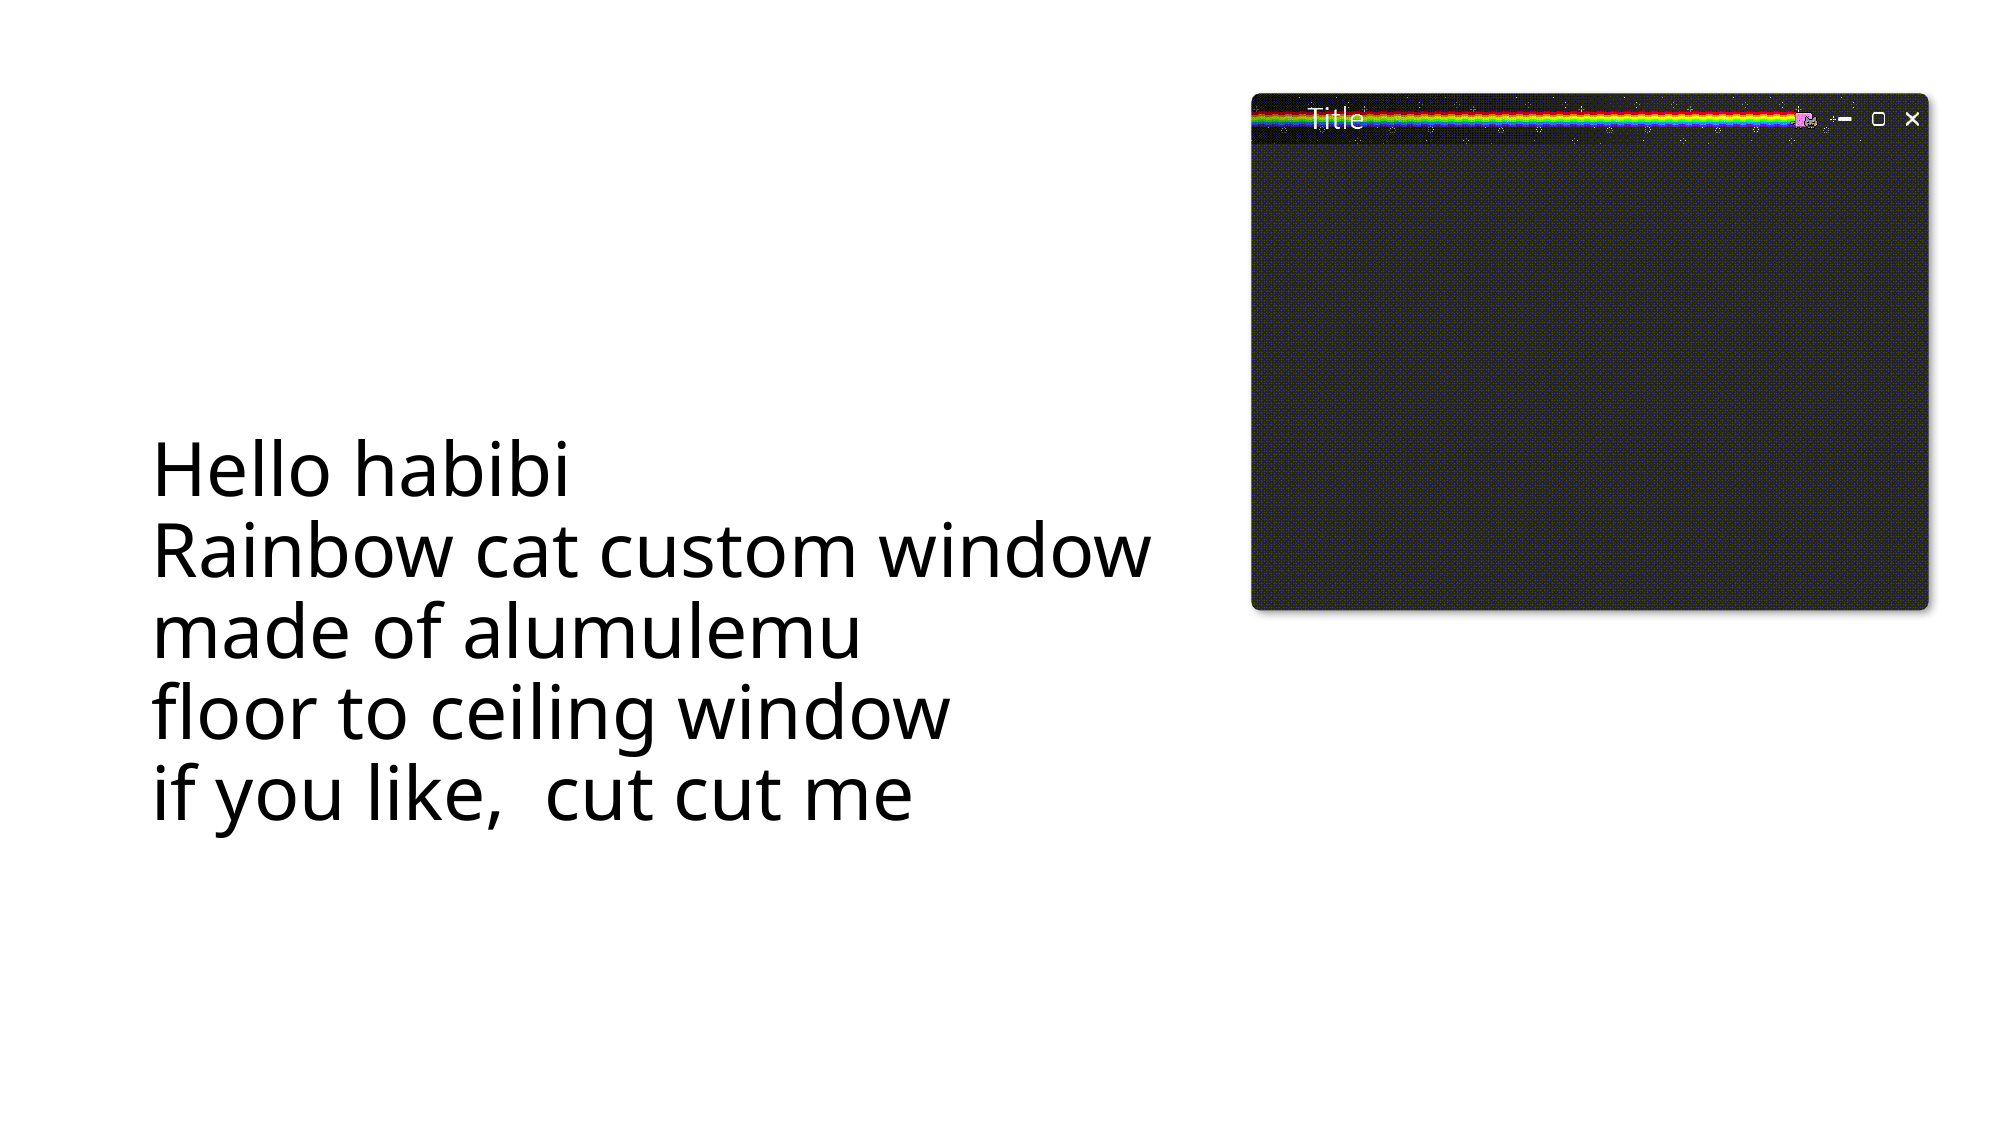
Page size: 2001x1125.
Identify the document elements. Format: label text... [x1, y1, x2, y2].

picture [1250, 92, 1930, 611]
title Hello habibi Rainbow cat custom window made of alumulemu floor to ceiling window if you like, cut cut me [136, 280, 1862, 845]
